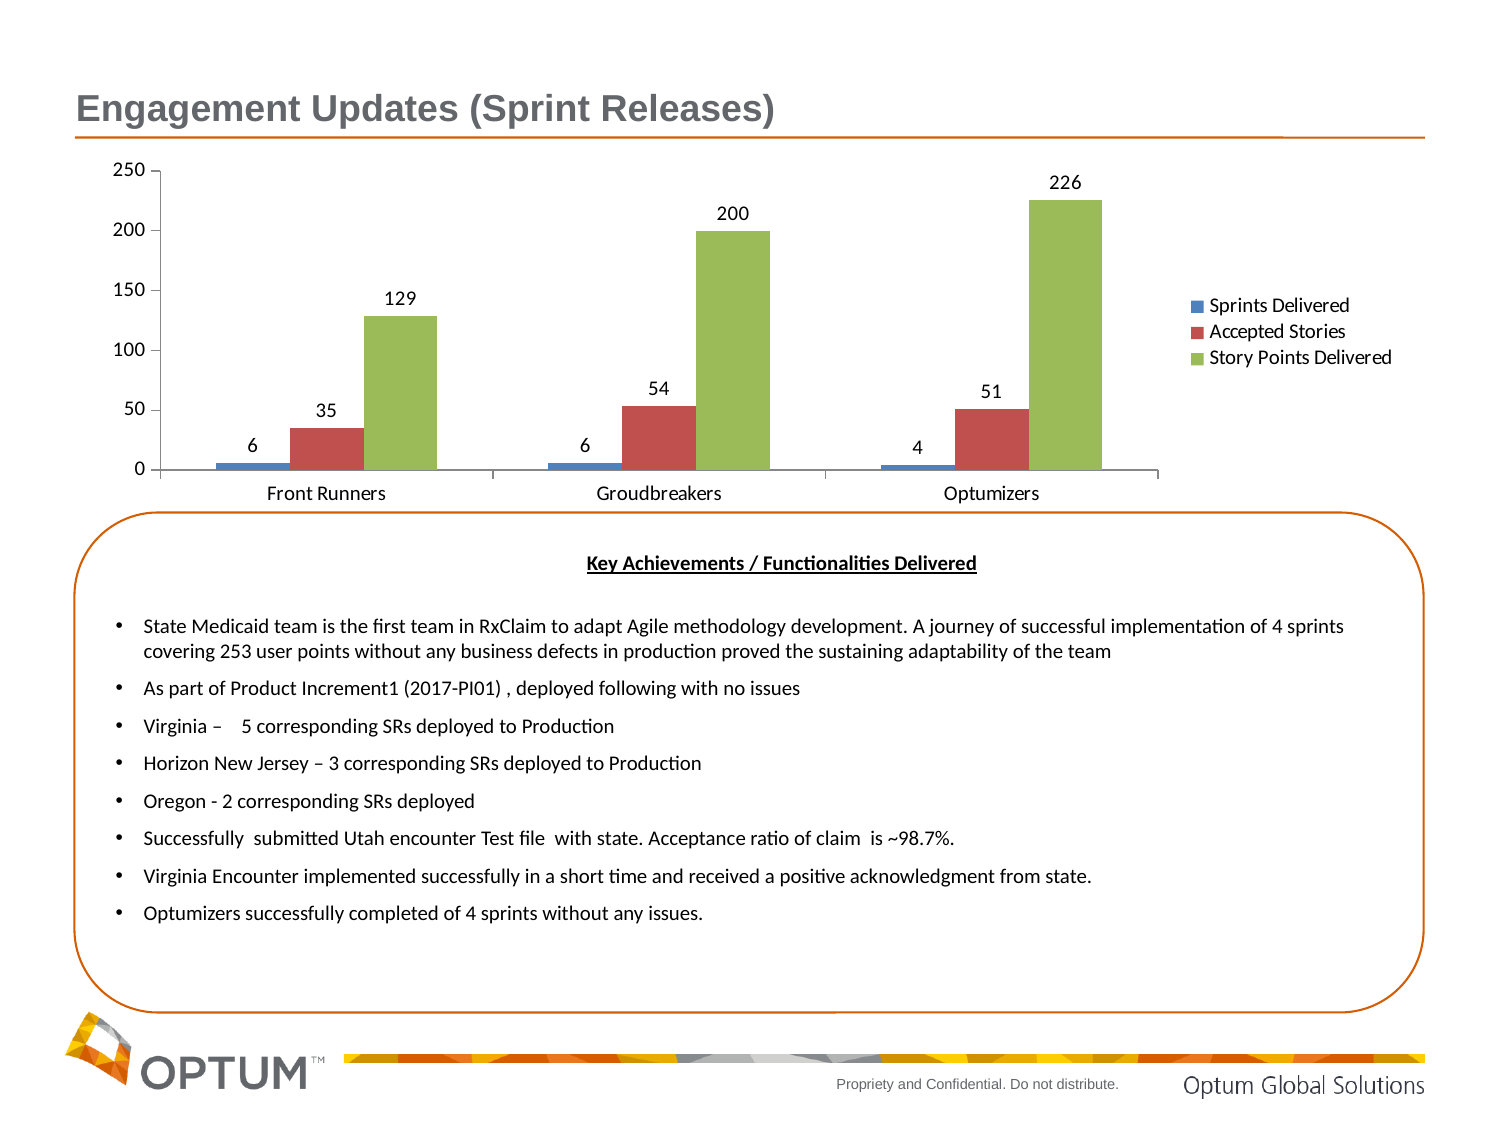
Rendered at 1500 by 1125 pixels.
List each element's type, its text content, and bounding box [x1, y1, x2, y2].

picture [1184, 1075, 1424, 1099]
text_box Engagement Updates (Sprint Releases) [75, 28, 1369, 129]
picture [62, 1009, 327, 1092]
chart [85, 153, 1413, 513]
picture [343, 1054, 1425, 1063]
text_box Key Achievements / Functionalities Delivered State Medicaid team is the first team in RxClaim to adapt Agile methodology development. A journey of successful implementation of 4 sprints covering 253 user points without any business defects in production proved the sustaining adaptability of the team As part of Product Increment1 (2017-PI01) , deployed following with no issues Virginia – 5 corresponding SRs deployed to Production Horizon New Jersey – 3 corresponding SRs deployed to Production Oregon - 2 corresponding SRs deployed Successfully submitted Utah encounter Test file with state. Acceptance ratio of claim is ~98.7%. Virginia Encounter implemented successfully in a short time and received a positive acknowledgment from state. Optumizers successfully completed of 4 sprints without any issues. [74, 521, 1424, 1013]
